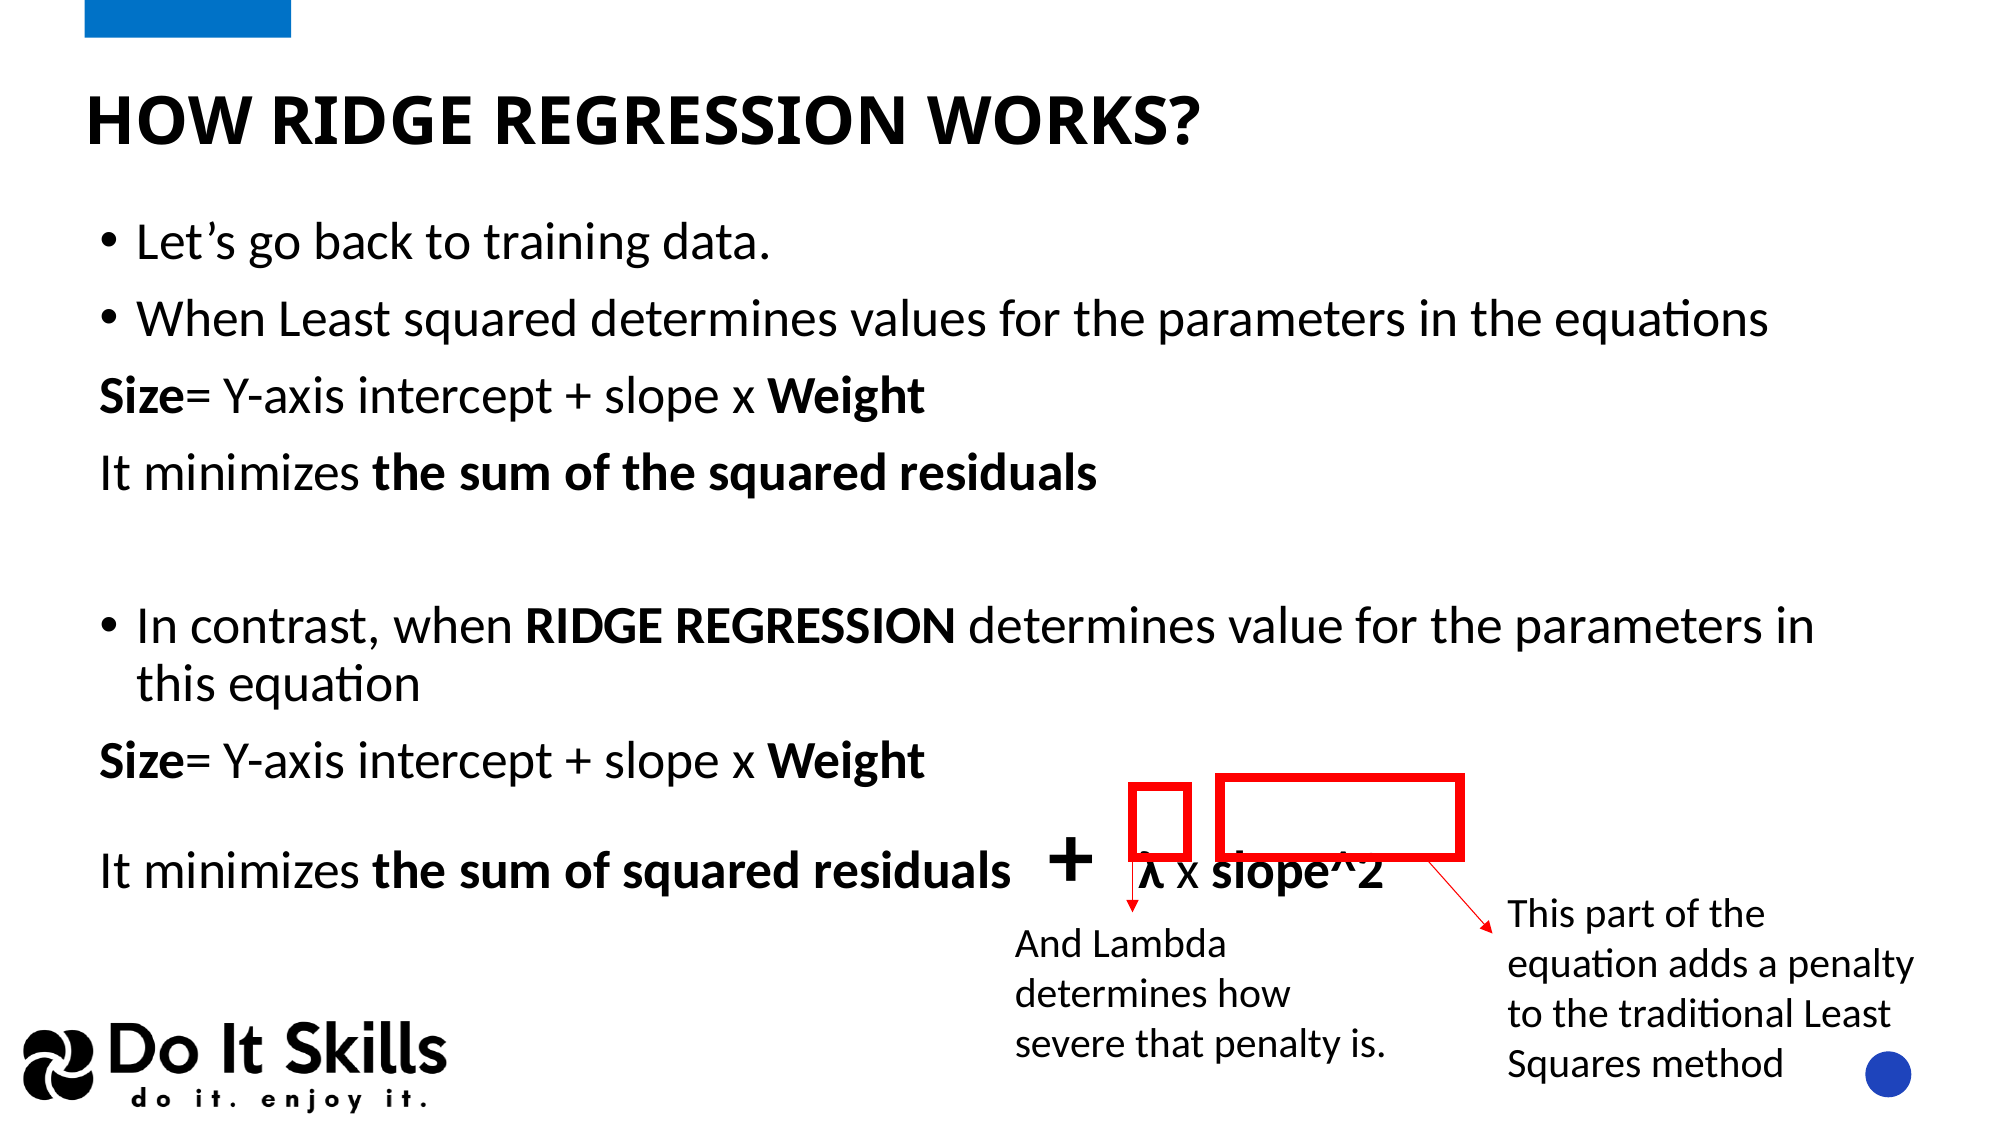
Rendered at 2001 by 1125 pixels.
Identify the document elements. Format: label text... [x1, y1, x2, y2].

text_box And Lambda determines how severe that penalty is. [999, 907, 1410, 1073]
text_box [1424, 857, 1493, 934]
title HOW RIDGE REGRESSION WORKS? [84, 55, 1914, 159]
text_box This part of the equation adds a penalty to the traditional Least Squares method [1492, 878, 1940, 1093]
text_box [1131, 786, 1188, 858]
text_box [1219, 776, 1461, 859]
picture [0, 1002, 458, 1125]
list Let’s go back to training data. When Least squared determines values for the parameters in the equations Size= Y-axis intercept + slope x Weight It minimizes the sum of the squared residuals In contrast, when RIDGE REGRESSION determines value for the parameters in this equation Size= Y-axis intercept + slope x Weight It minimizes the sum of squared residuals + λ x slope^2 [84, 205, 1914, 920]
